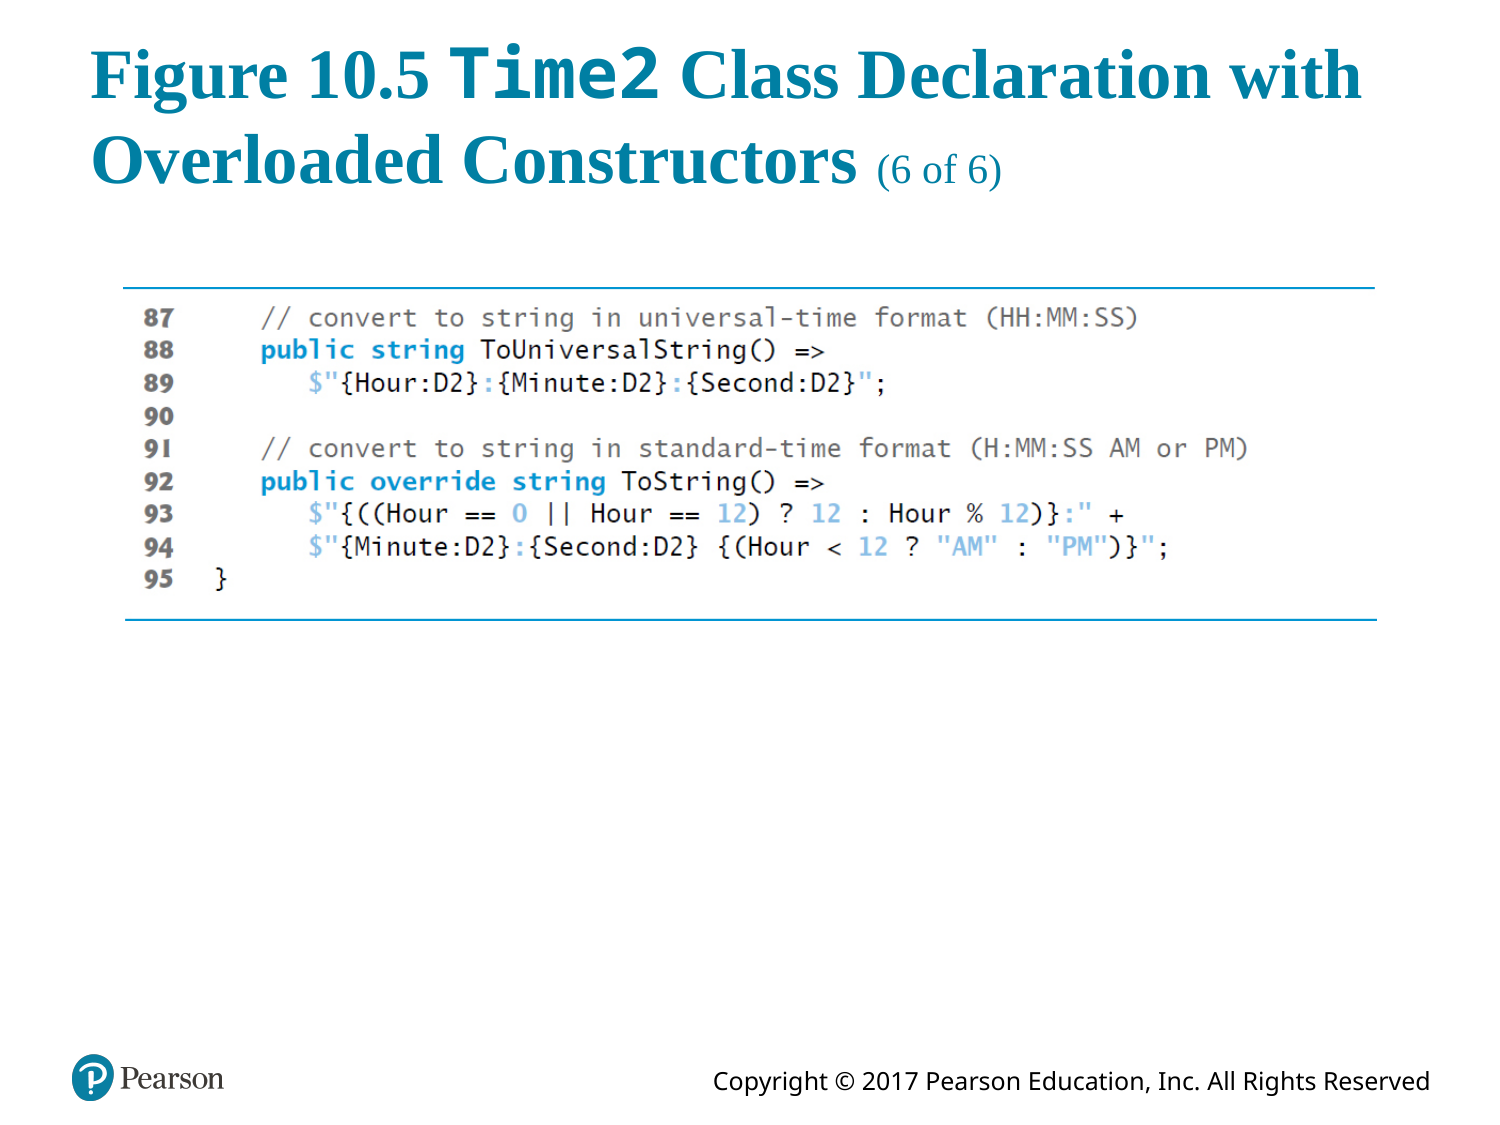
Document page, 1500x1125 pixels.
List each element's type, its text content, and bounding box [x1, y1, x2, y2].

picture [72, 1054, 88, 1070]
picture [98, 1054, 224, 1101]
picture [80, 1063, 106, 1088]
picture [123, 287, 1377, 621]
picture [72, 1087, 83, 1101]
title Figure 10.5 Time2 Class Declaration with Overloaded Constructors (6 of 6) [75, 37, 1425, 213]
